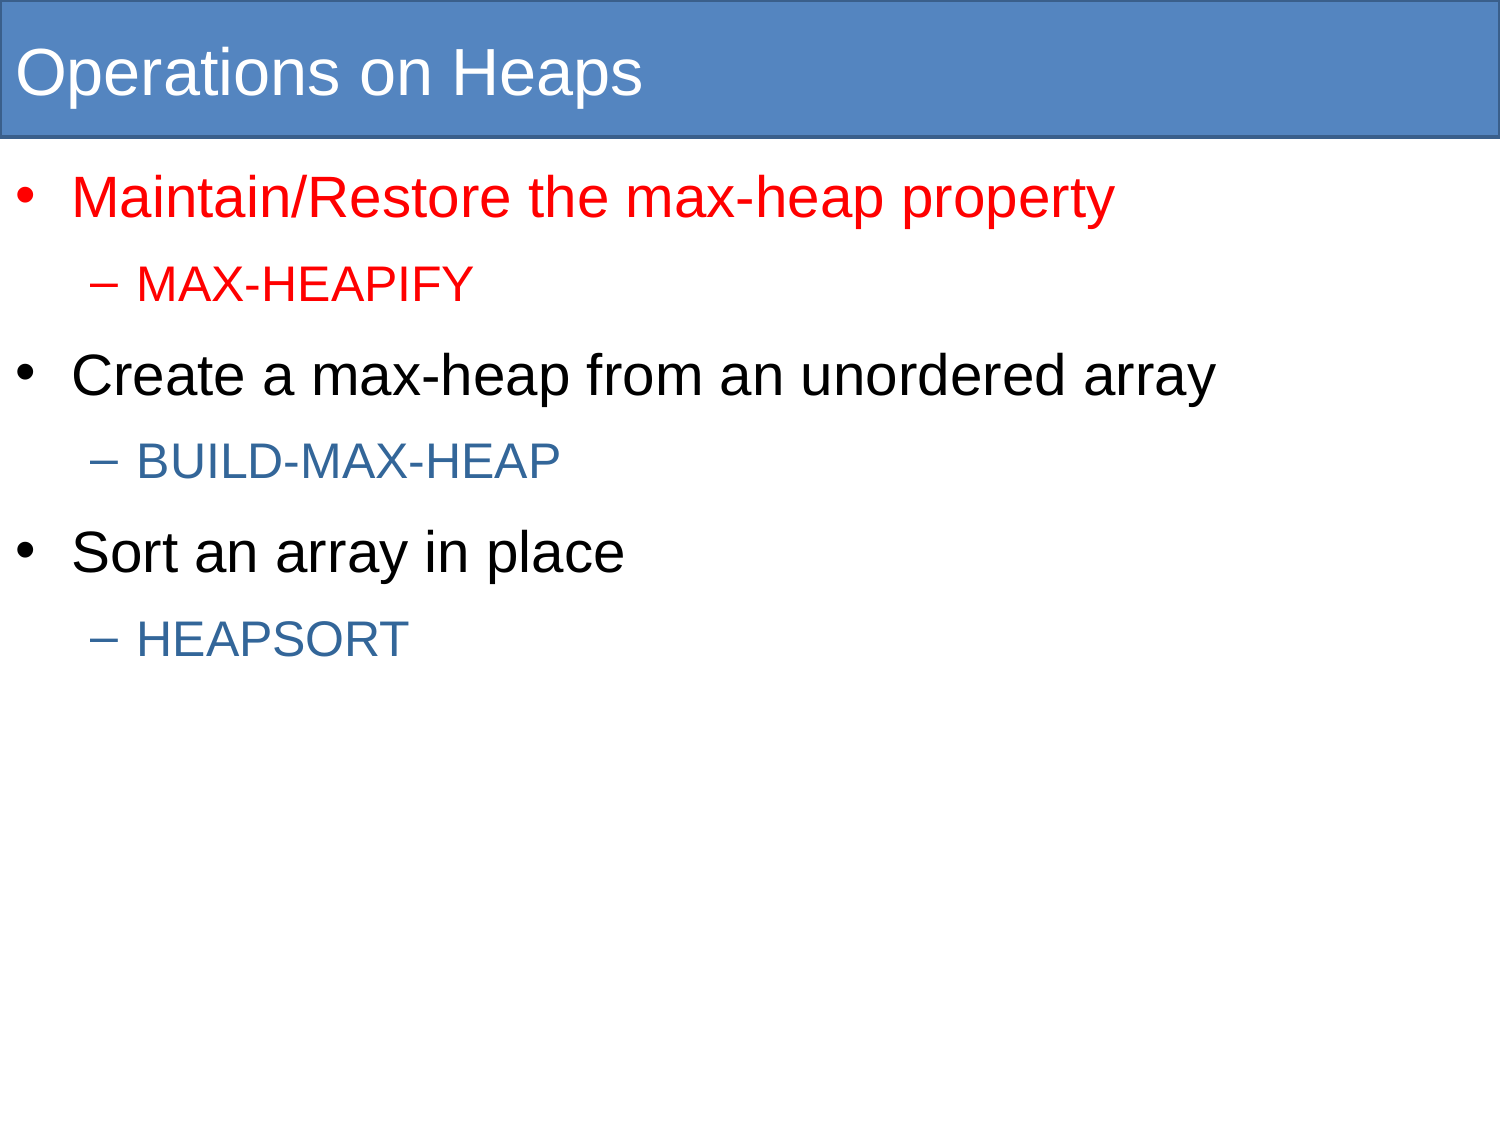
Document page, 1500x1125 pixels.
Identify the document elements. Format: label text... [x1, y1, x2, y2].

list Maintain/Restore the max-heap property MAX-HEAPIFY Create a max-heap from an unordered array BUILD-MAX-HEAP Sort an array in place HEAPSORT [0, 137, 1408, 1075]
title Operations on Heaps [0, 0, 1500, 138]
